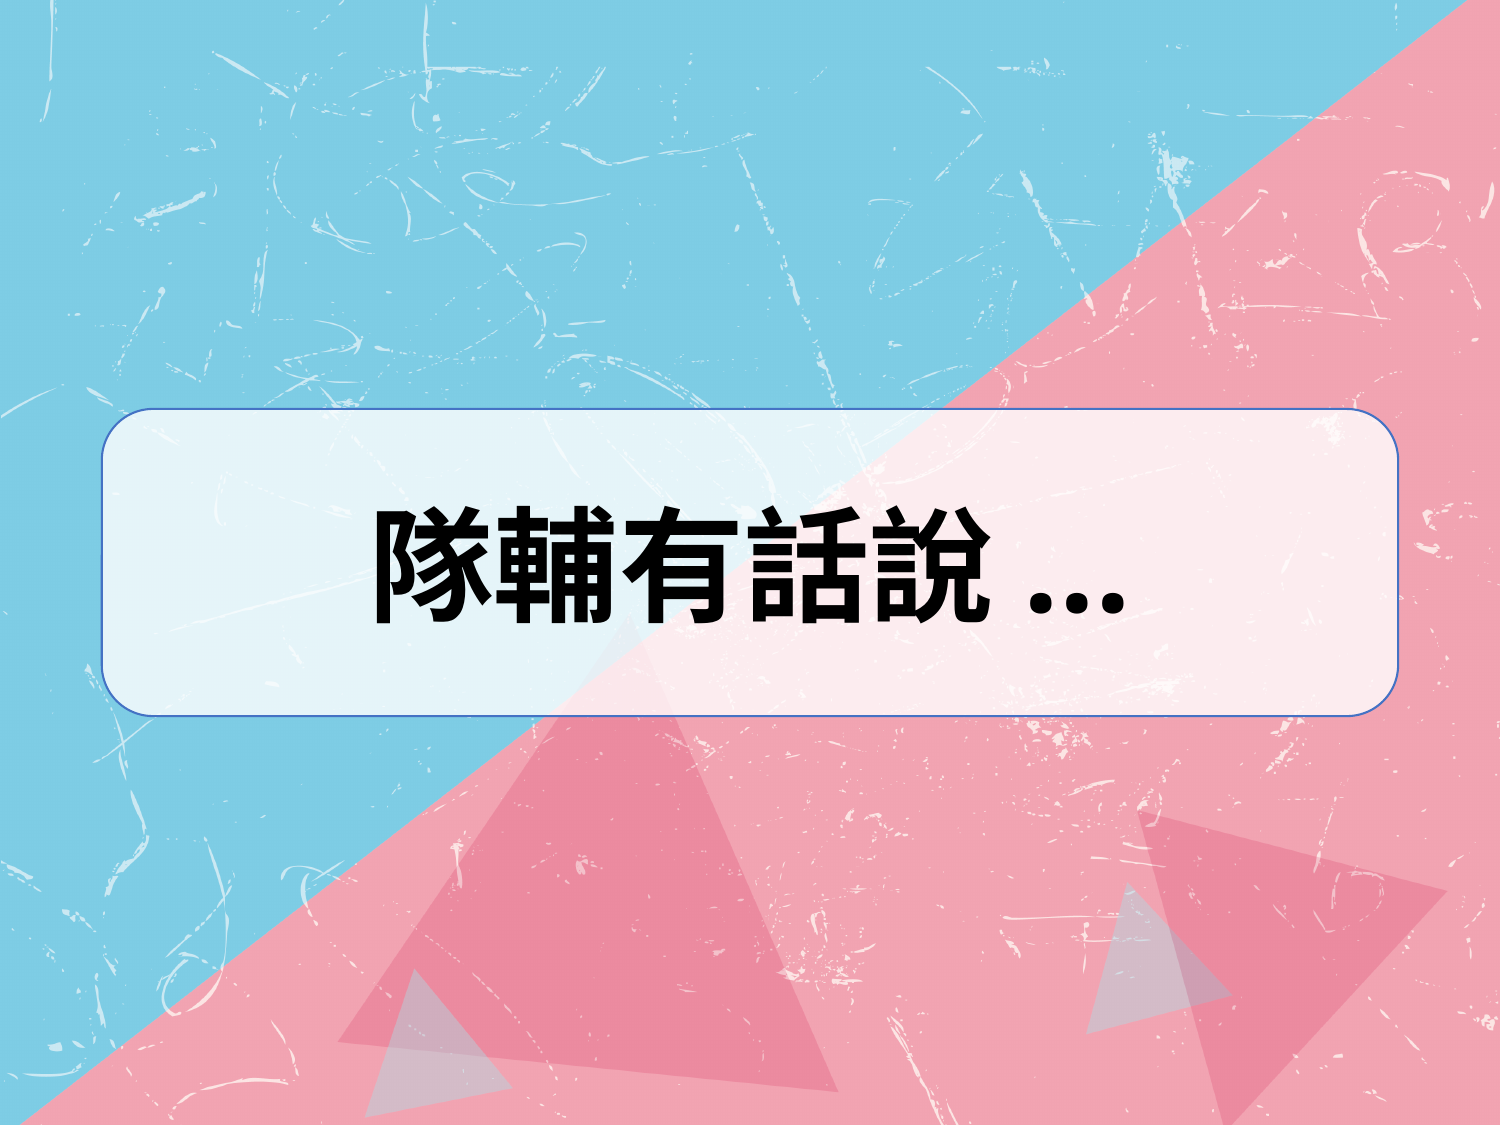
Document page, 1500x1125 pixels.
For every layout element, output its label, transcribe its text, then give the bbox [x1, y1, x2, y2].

text_box 隊輔有話說... [100, 407, 1400, 718]
picture [0, 0, 1500, 1125]
